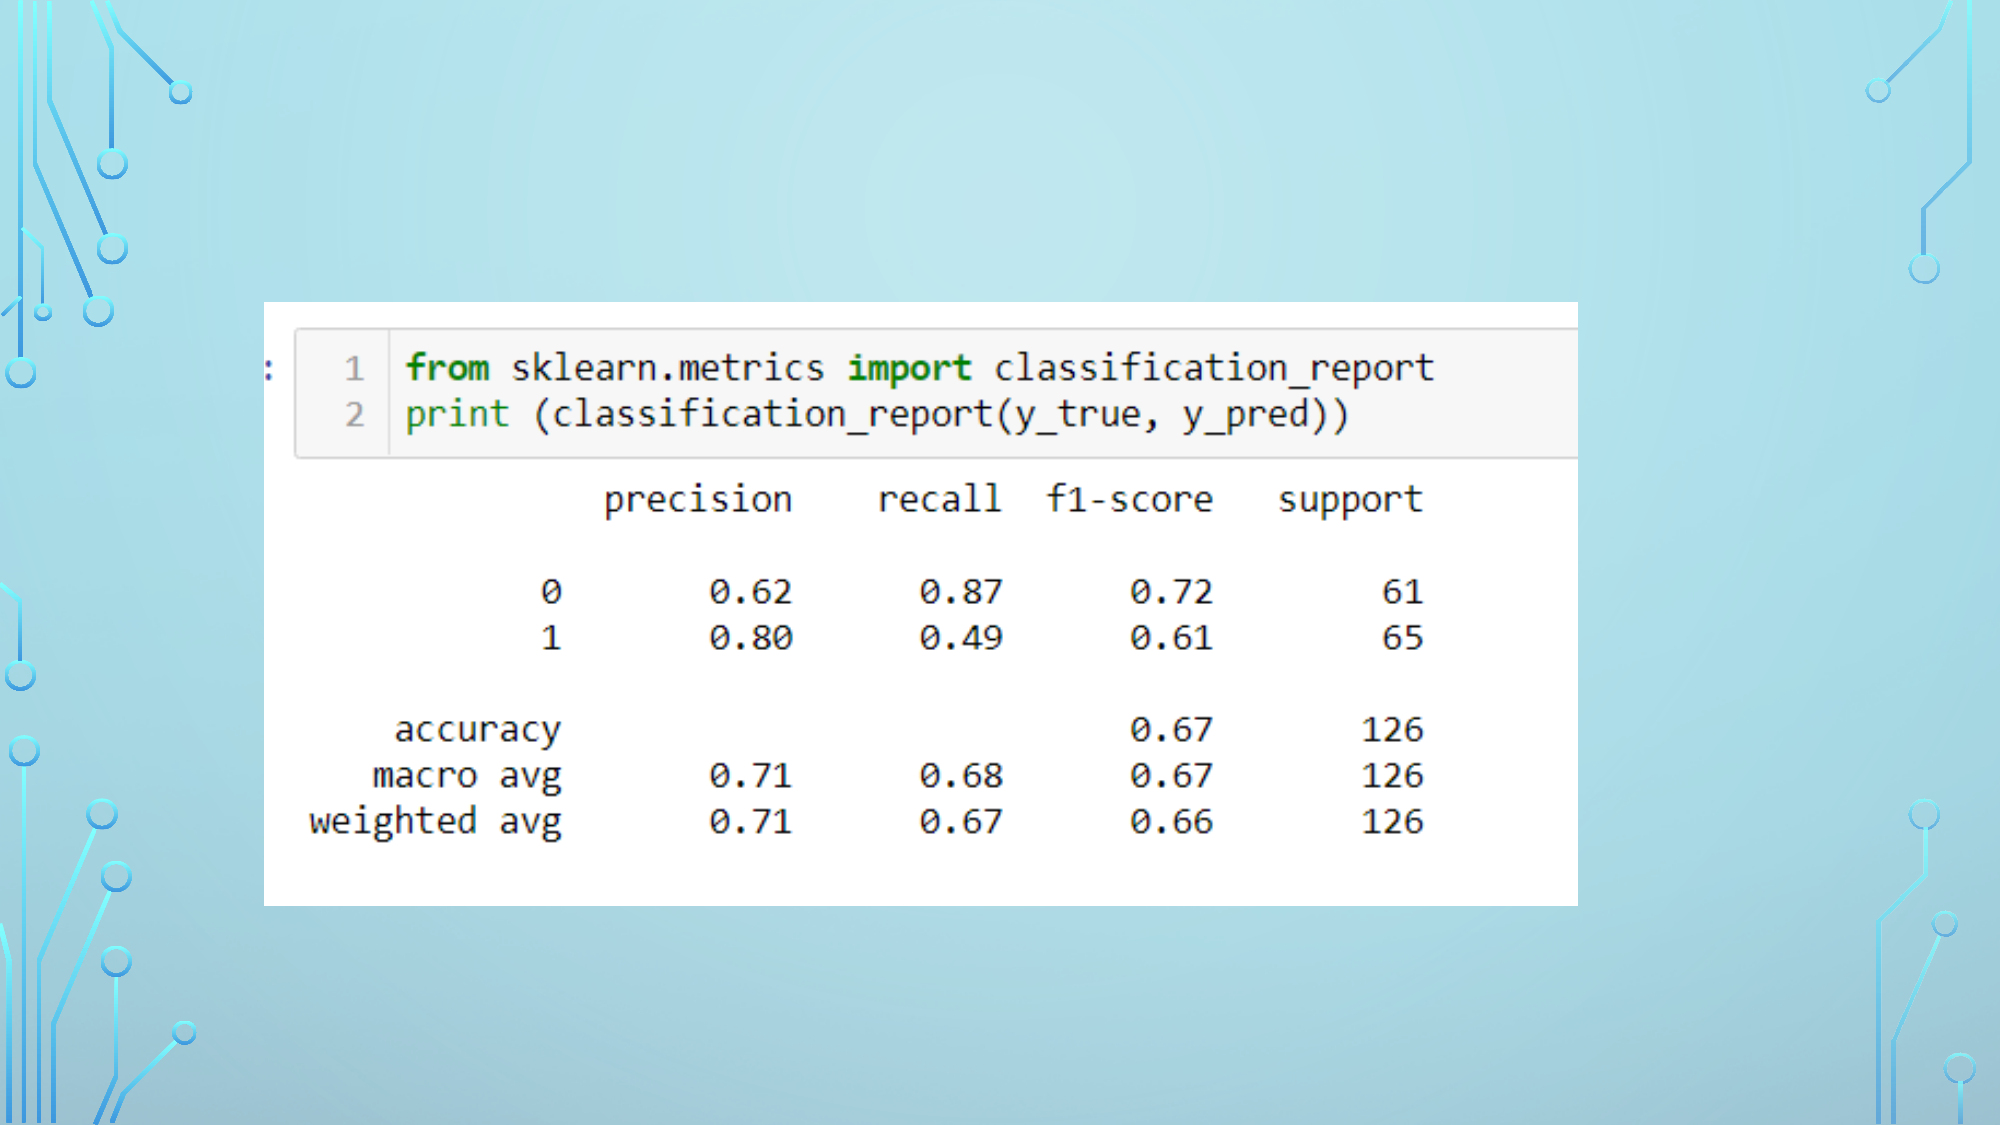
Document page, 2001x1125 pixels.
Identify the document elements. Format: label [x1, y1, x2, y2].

picture [264, 302, 1578, 906]
